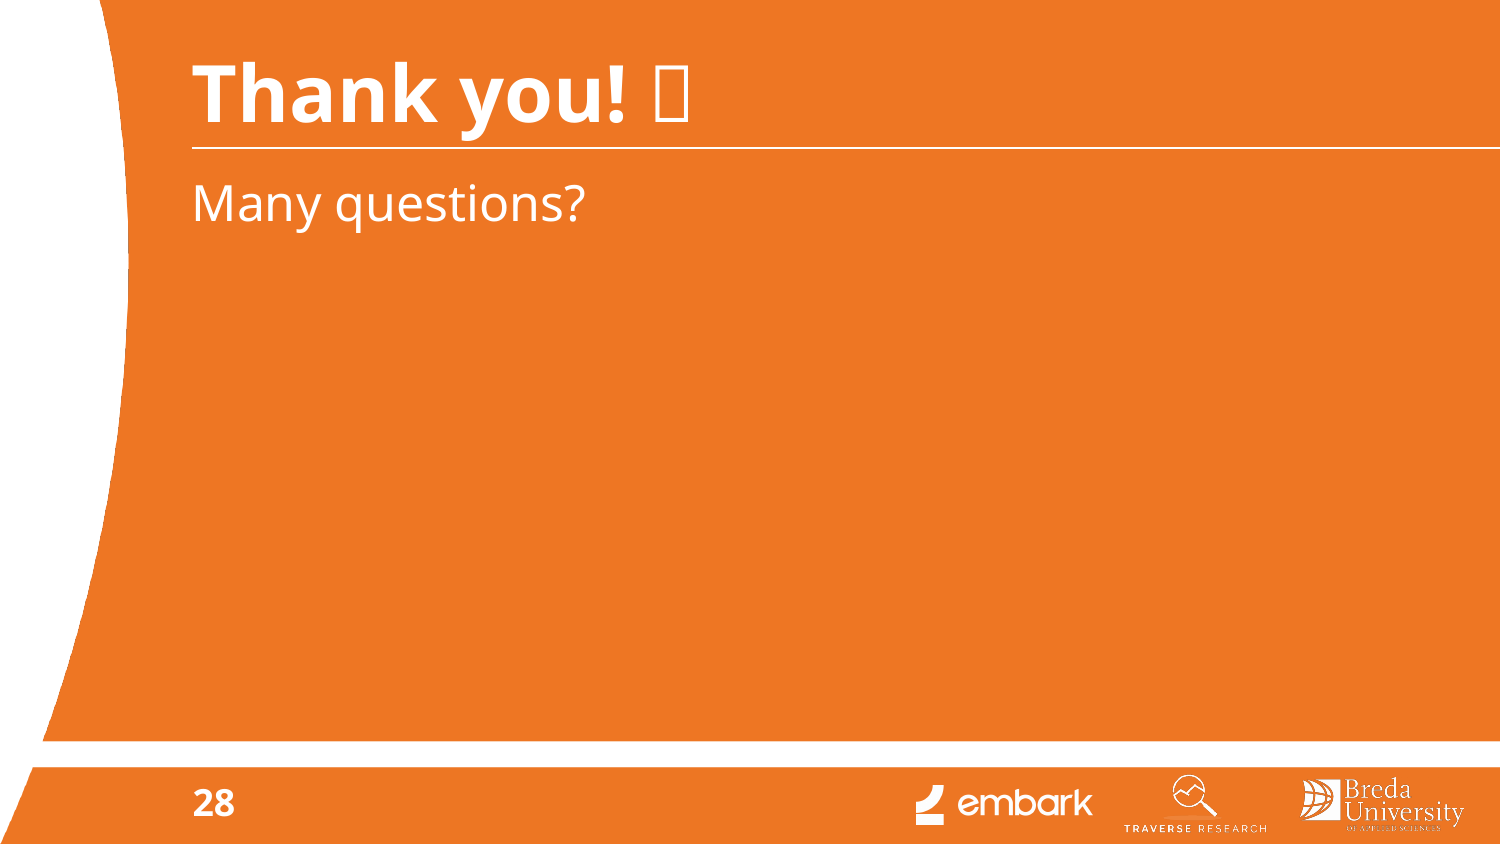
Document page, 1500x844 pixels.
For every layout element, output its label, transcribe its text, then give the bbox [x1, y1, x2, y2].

list Many questions? [191, 171, 1341, 741]
title Thank you! 🦀 [191, 30, 1341, 139]
picture [0, 0, 1500, 844]
